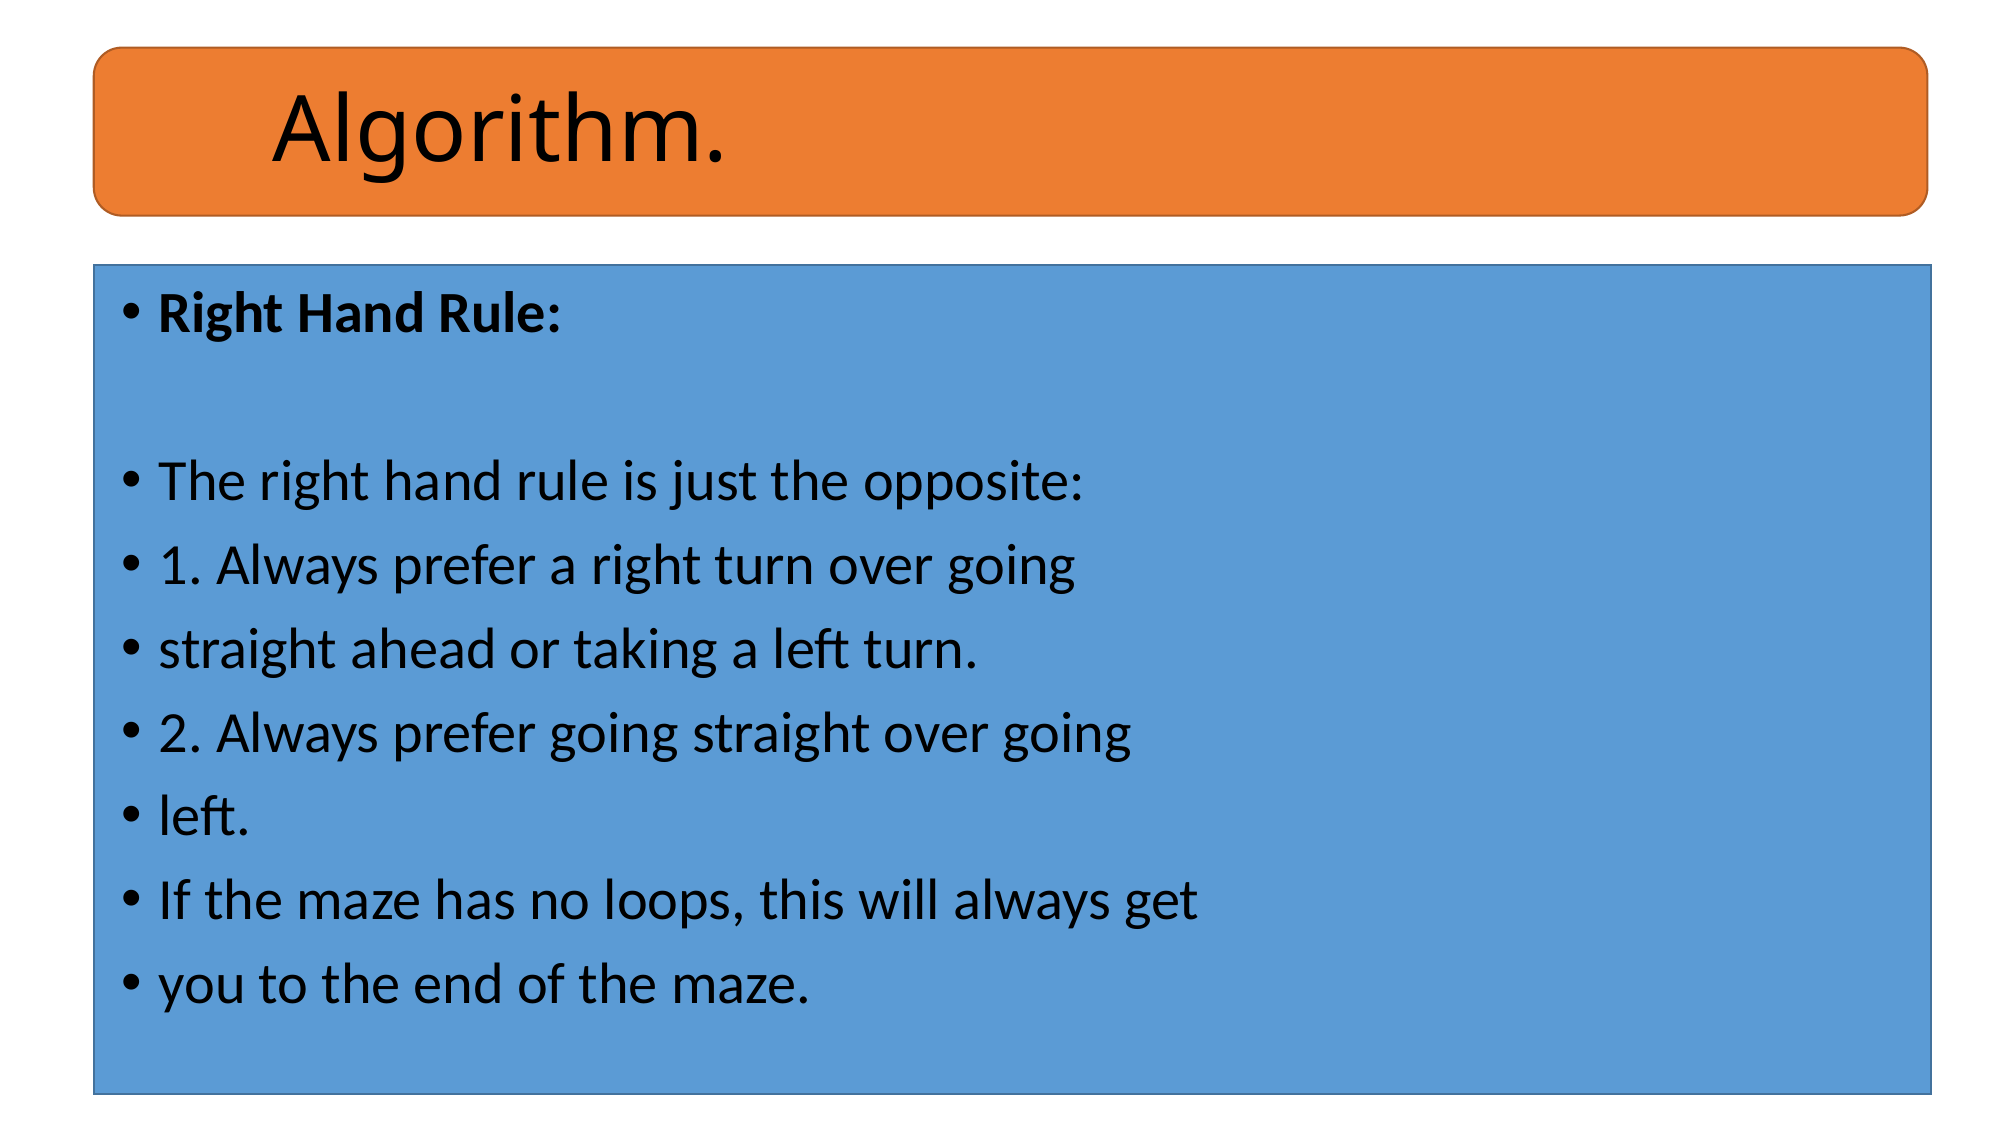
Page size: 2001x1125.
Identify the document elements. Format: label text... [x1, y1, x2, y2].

text_box [93, 264, 1932, 1095]
title Algorithm. [257, 65, 1341, 198]
text_box [92, 46, 1929, 217]
list Right Hand Rule: The right hand rule is just the opposite: 1. Always prefer a right turn over going straight ahead or taking a left turn. 2. Always prefer going straight over going left. If the maze has no loops, this will always get you to the end of the maze. [106, 275, 1917, 1098]
